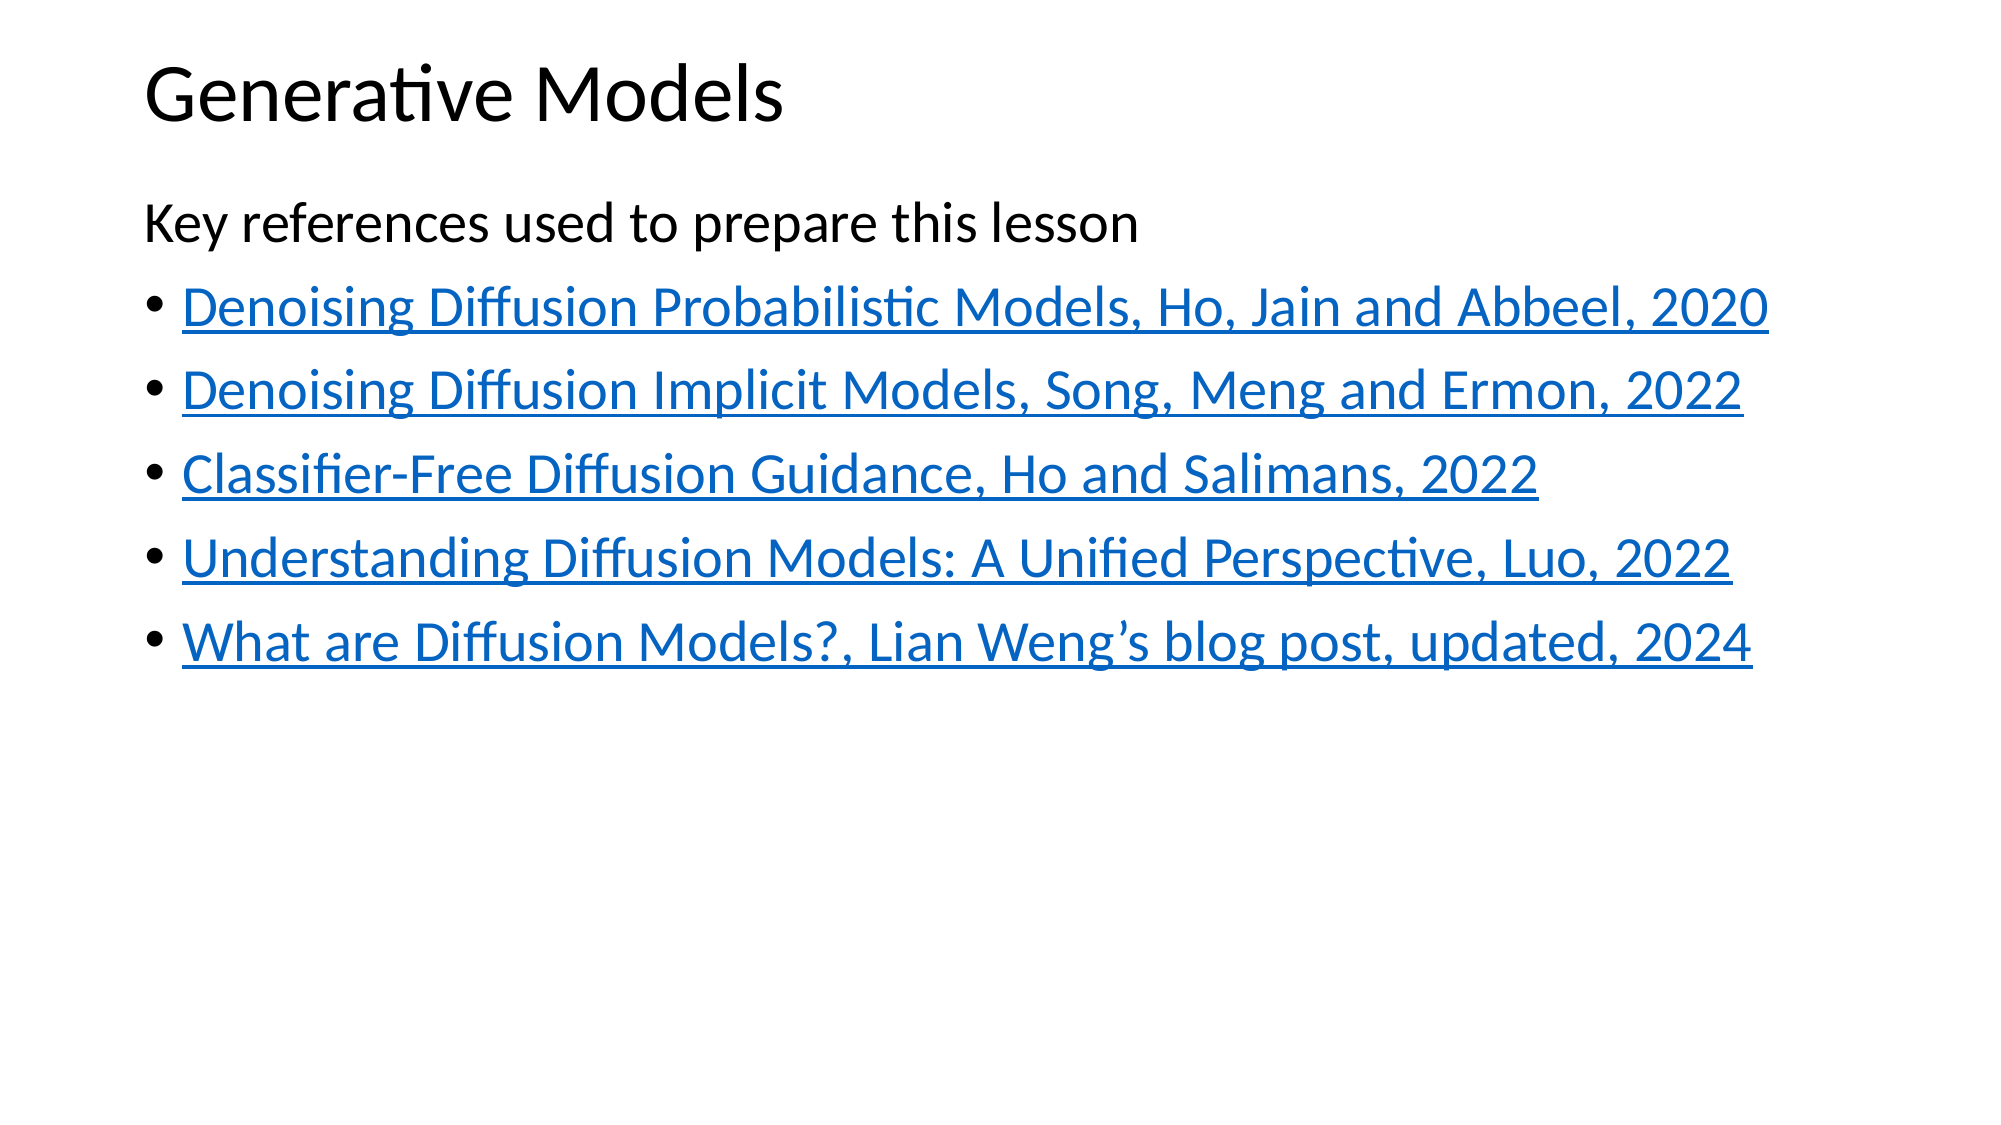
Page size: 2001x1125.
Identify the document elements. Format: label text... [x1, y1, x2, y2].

list Key references used to prepare this lesson Denoising Diffusion Probabilistic Models, Ho, Jain and Abbeel, 2020 Denoising Diffusion Implicit Models, Song, Meng and Ermon, 2022 Classifier-Free Diffusion Guidance, Ho and Salimans, 2022 Understanding Diffusion Models: A Unified Perspective, Luo, 2022 What are Diffusion Models?, Lian Weng’s blog post, updated, 2024 [129, 184, 1855, 1102]
title Generative Models [129, 22, 1855, 166]
